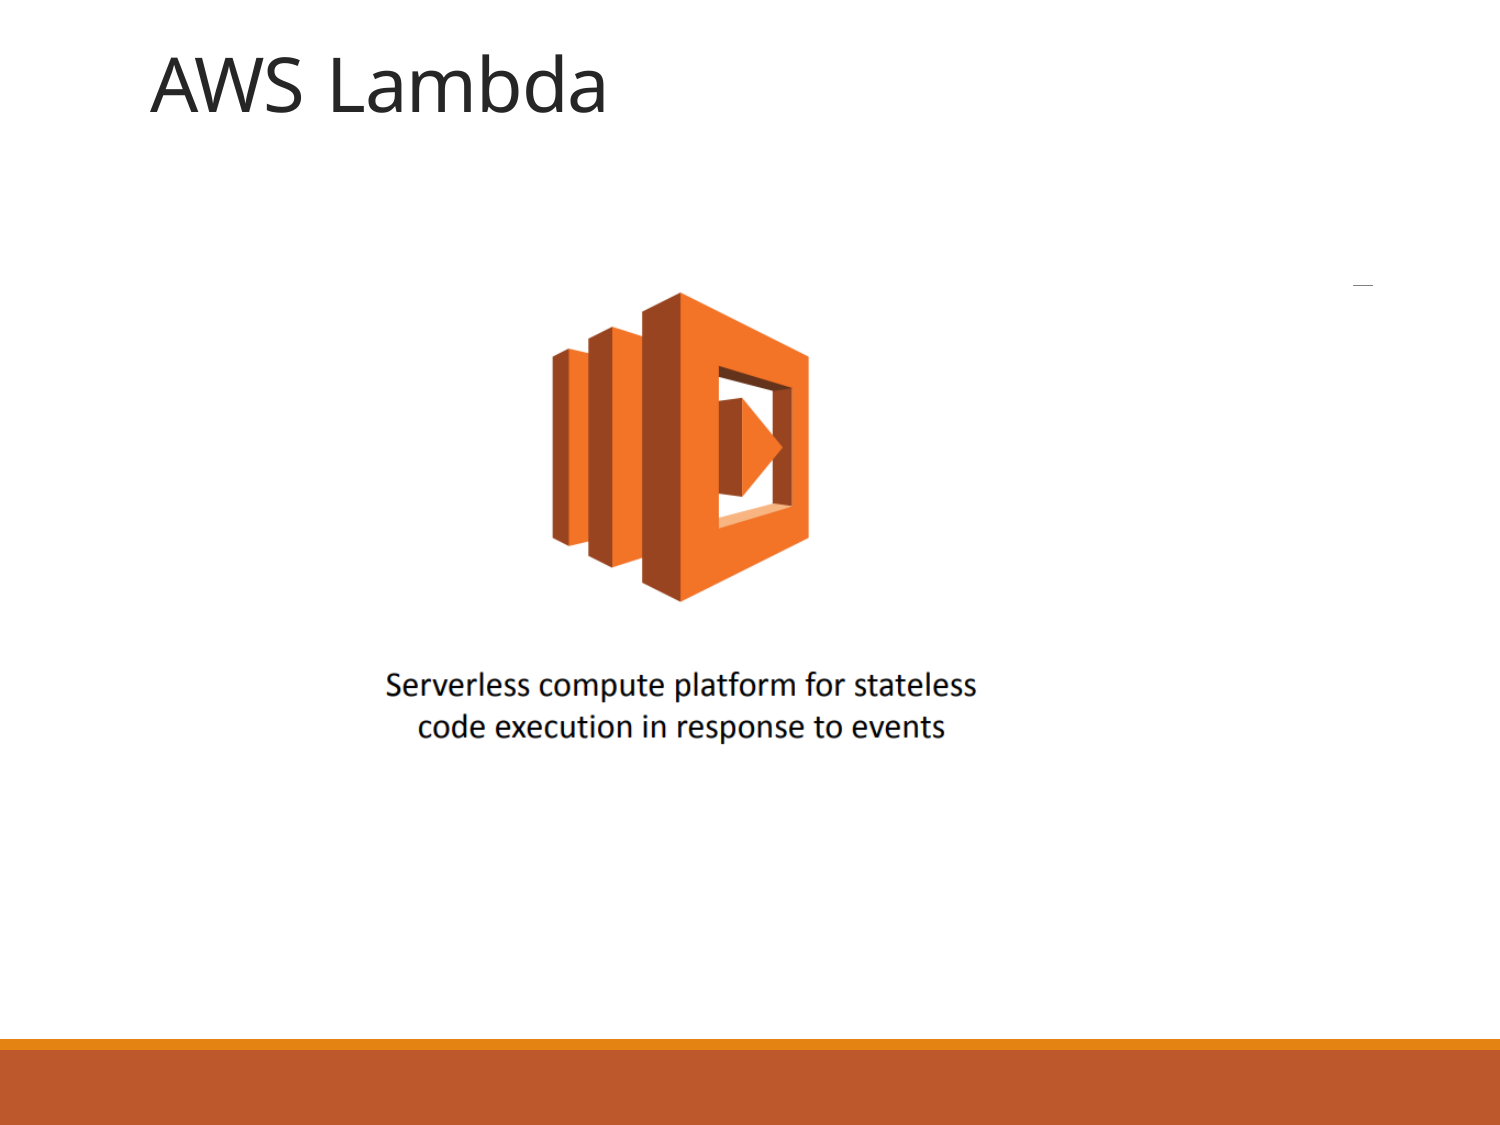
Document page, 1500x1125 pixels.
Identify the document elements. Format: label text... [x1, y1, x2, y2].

title AWS Lambda [135, 36, 1373, 138]
picture [76, 266, 1354, 823]
